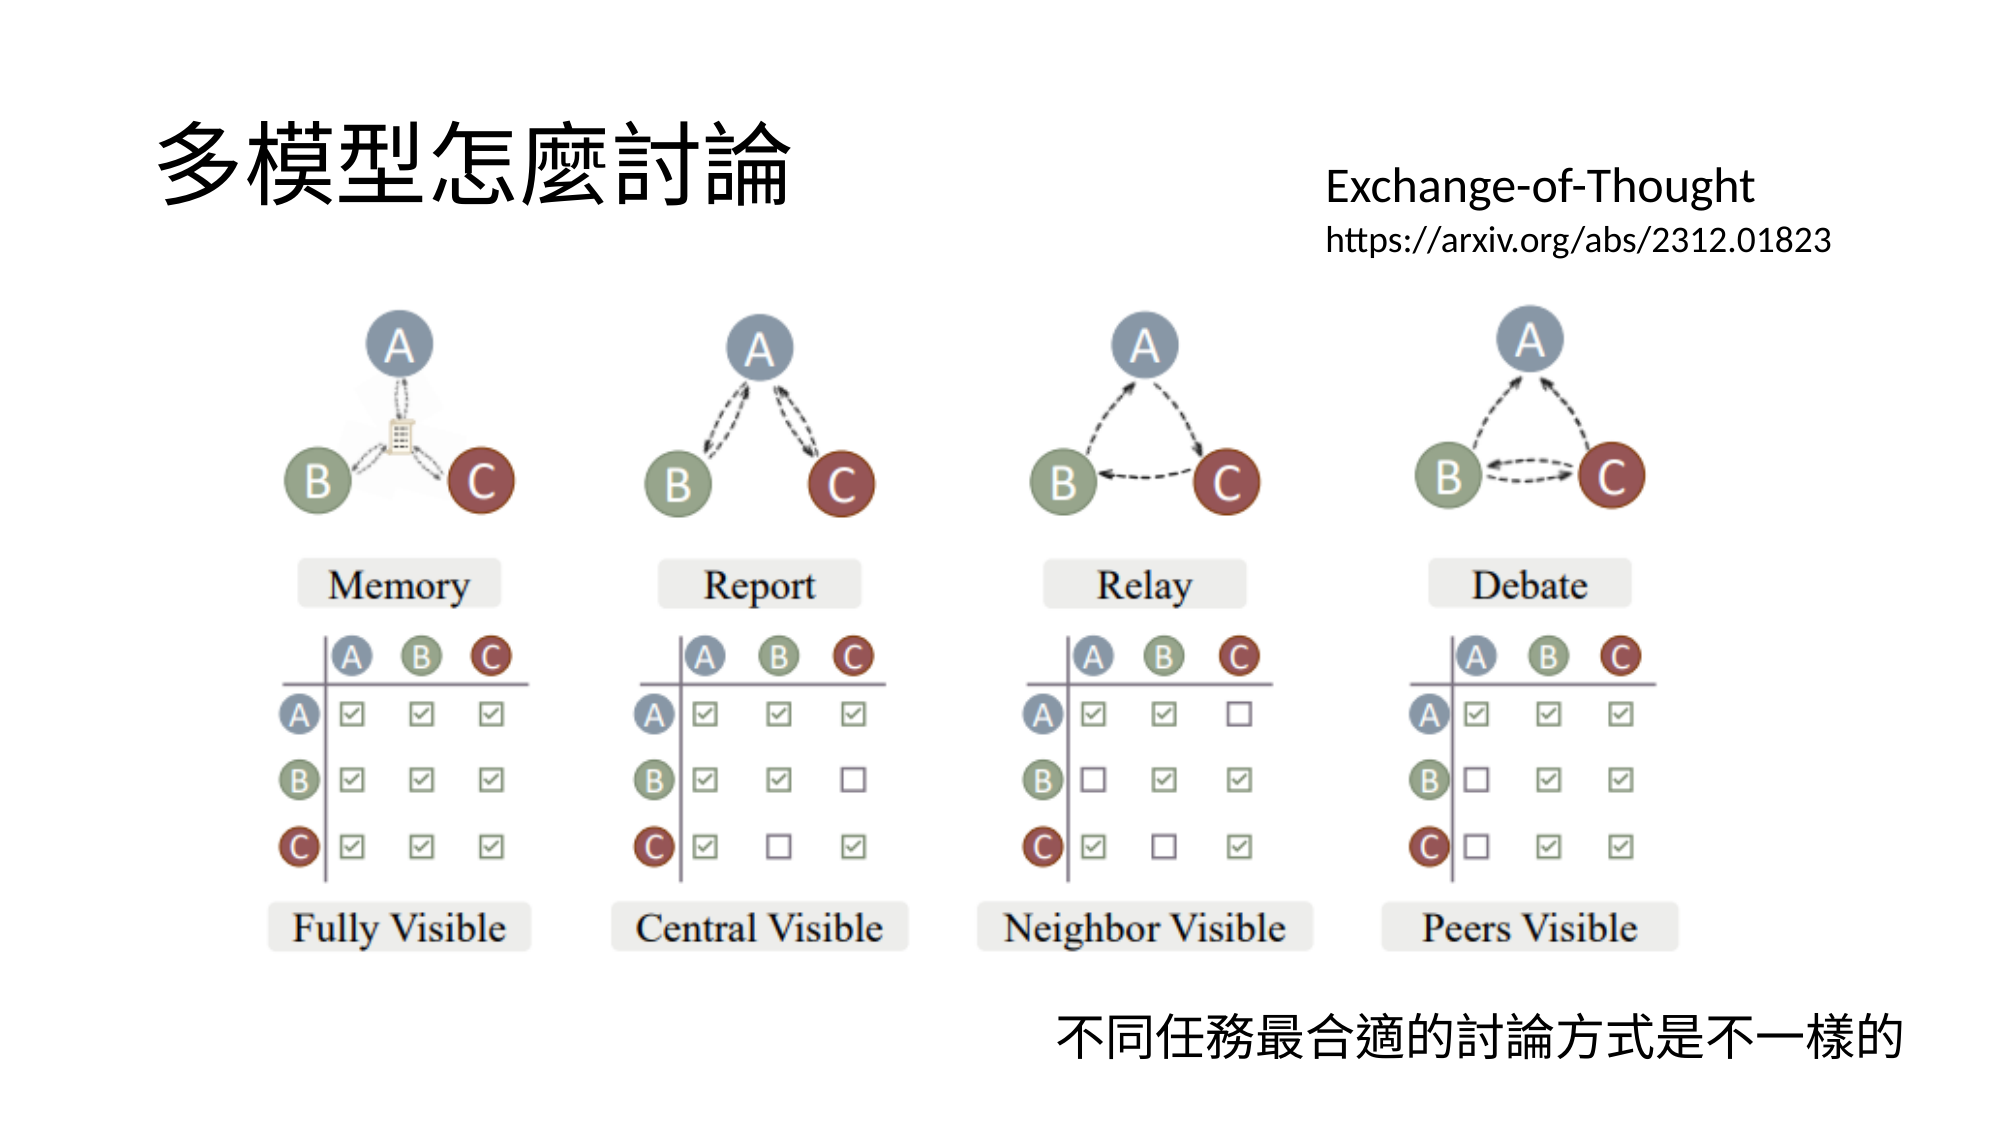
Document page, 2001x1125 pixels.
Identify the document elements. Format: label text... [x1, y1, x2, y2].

picture [236, 299, 1698, 975]
text_box https://arxiv.org/abs/2312.01823 [1310, 221, 2000, 268]
text_box Exchange-of-Thought [1310, 145, 2000, 221]
text_box 不同任務最合適的討論方式是不一樣的 [961, 997, 1921, 1073]
title 多模型怎麼討論 [137, 59, 1863, 278]
